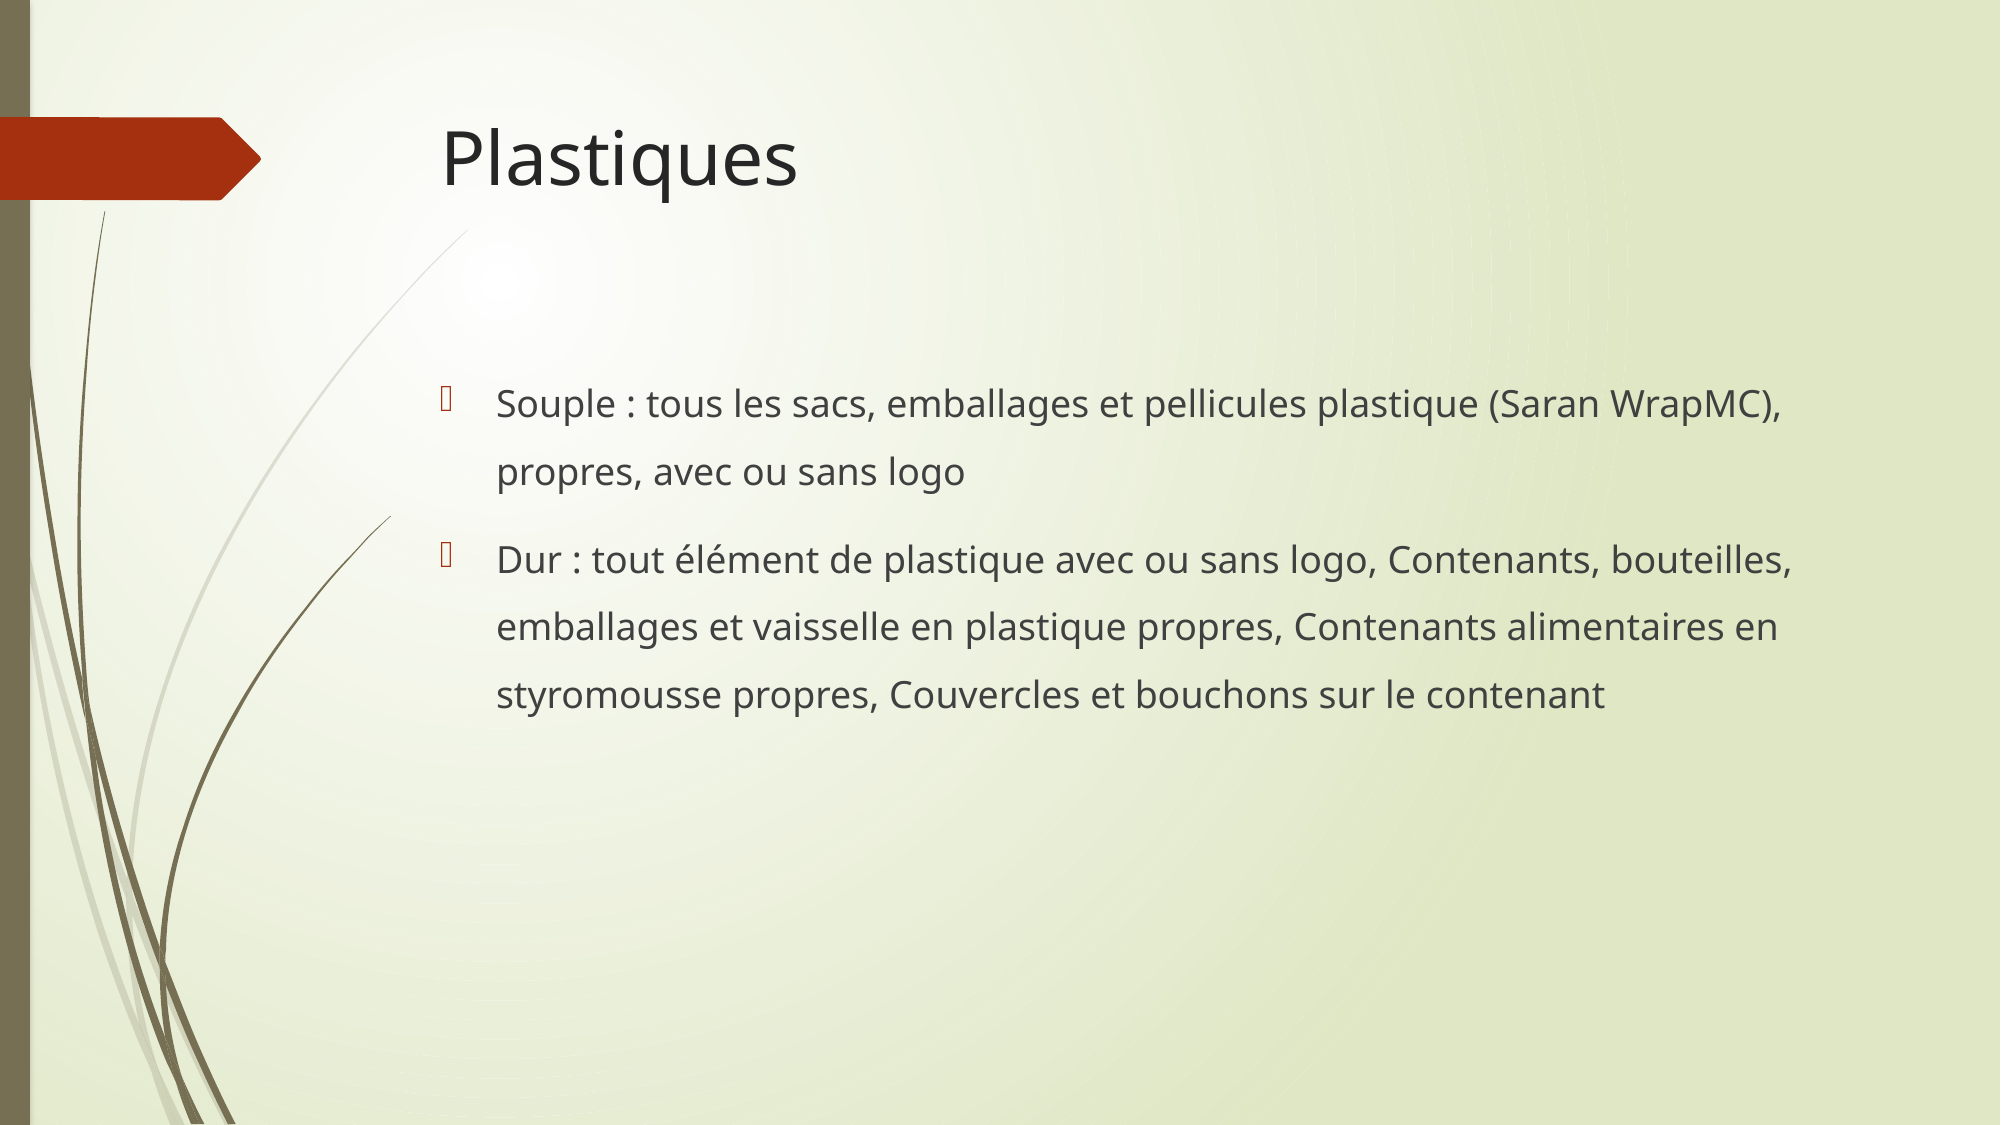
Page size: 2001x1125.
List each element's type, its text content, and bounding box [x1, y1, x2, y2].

list Souple : tous les sacs, emballages et pellicules plastique (Saran WrapMC), propres, avec ou sans logo Dur : tout élément de plastique avec ou sans logo, Contenants, bouteilles, emballages et vaisselle en plastique propres, Contenants alimentaires en styromousse propres, Couvercles et bouchons sur le contenant [424, 350, 1888, 970]
title Plastiques [425, 102, 1888, 313]
